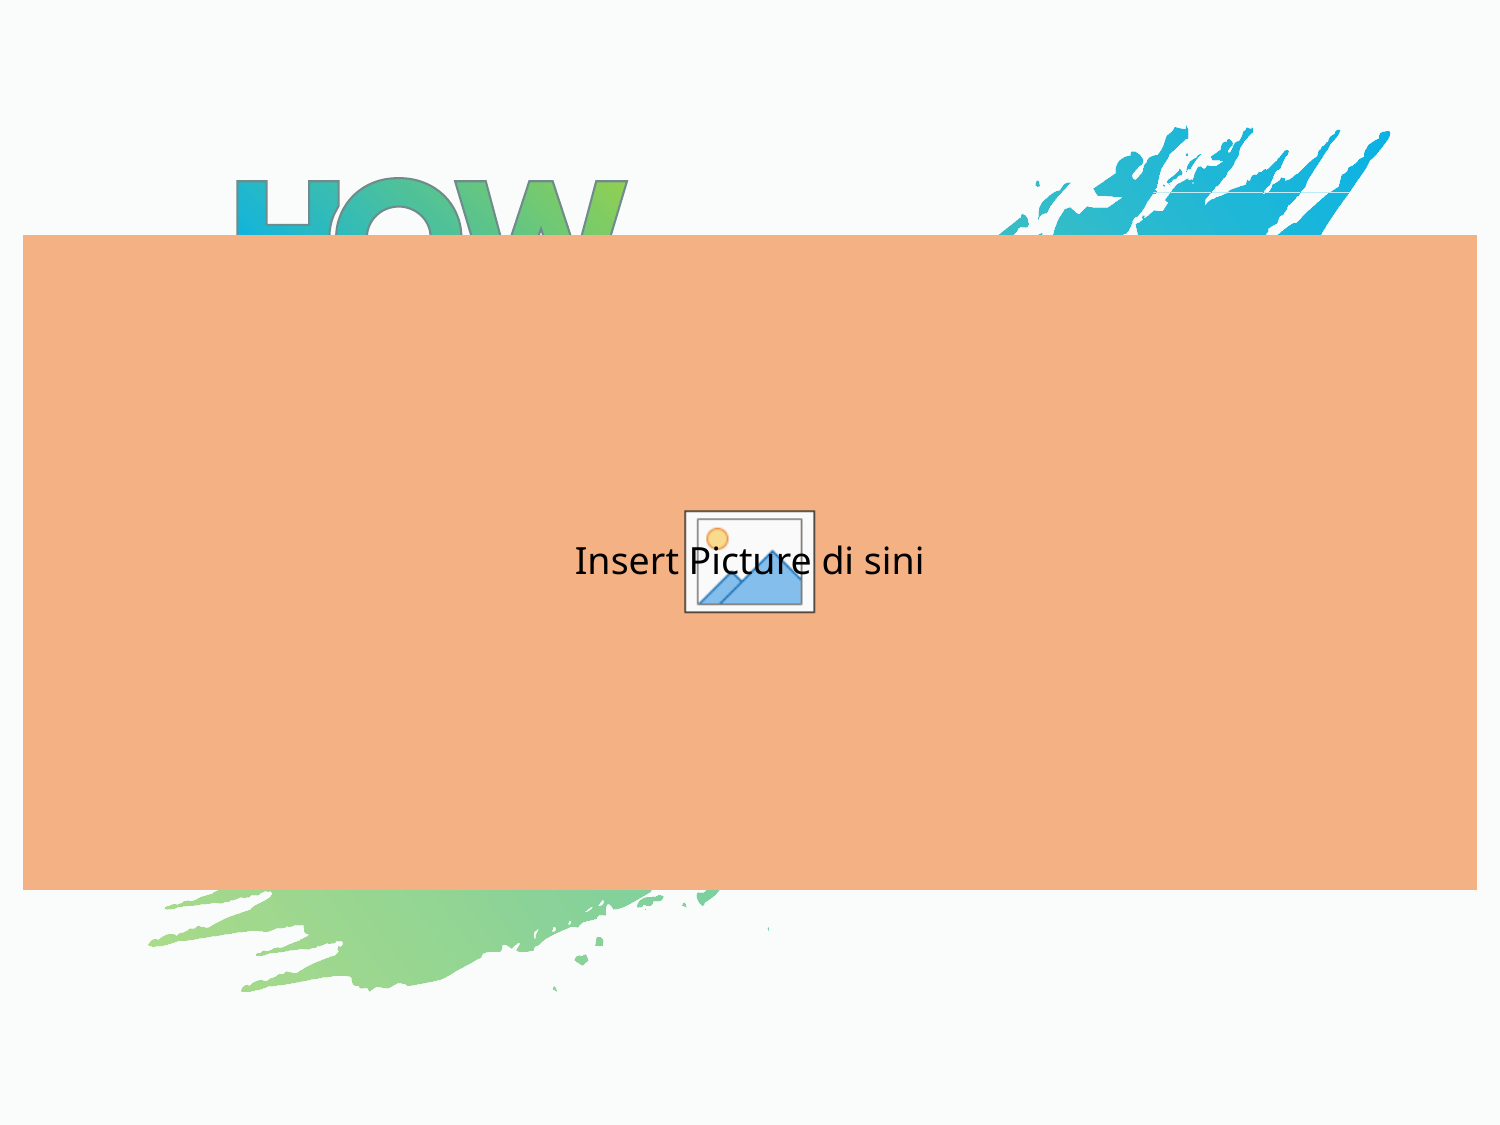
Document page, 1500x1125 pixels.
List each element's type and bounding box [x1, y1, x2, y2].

text_box [997, 212, 1029, 234]
text_box [335, 177, 463, 234]
text_box [1051, 124, 1341, 234]
text_box [510, 180, 572, 234]
text_box [581, 180, 629, 234]
text_box [695, 891, 720, 906]
text_box [147, 891, 665, 993]
text_box [680, 900, 687, 909]
text_box [236, 180, 340, 234]
text_box [1033, 179, 1040, 189]
text_box [453, 180, 501, 234]
text_box [1036, 181, 1073, 221]
text_box [1275, 130, 1391, 234]
picture [22, 234, 1478, 891]
